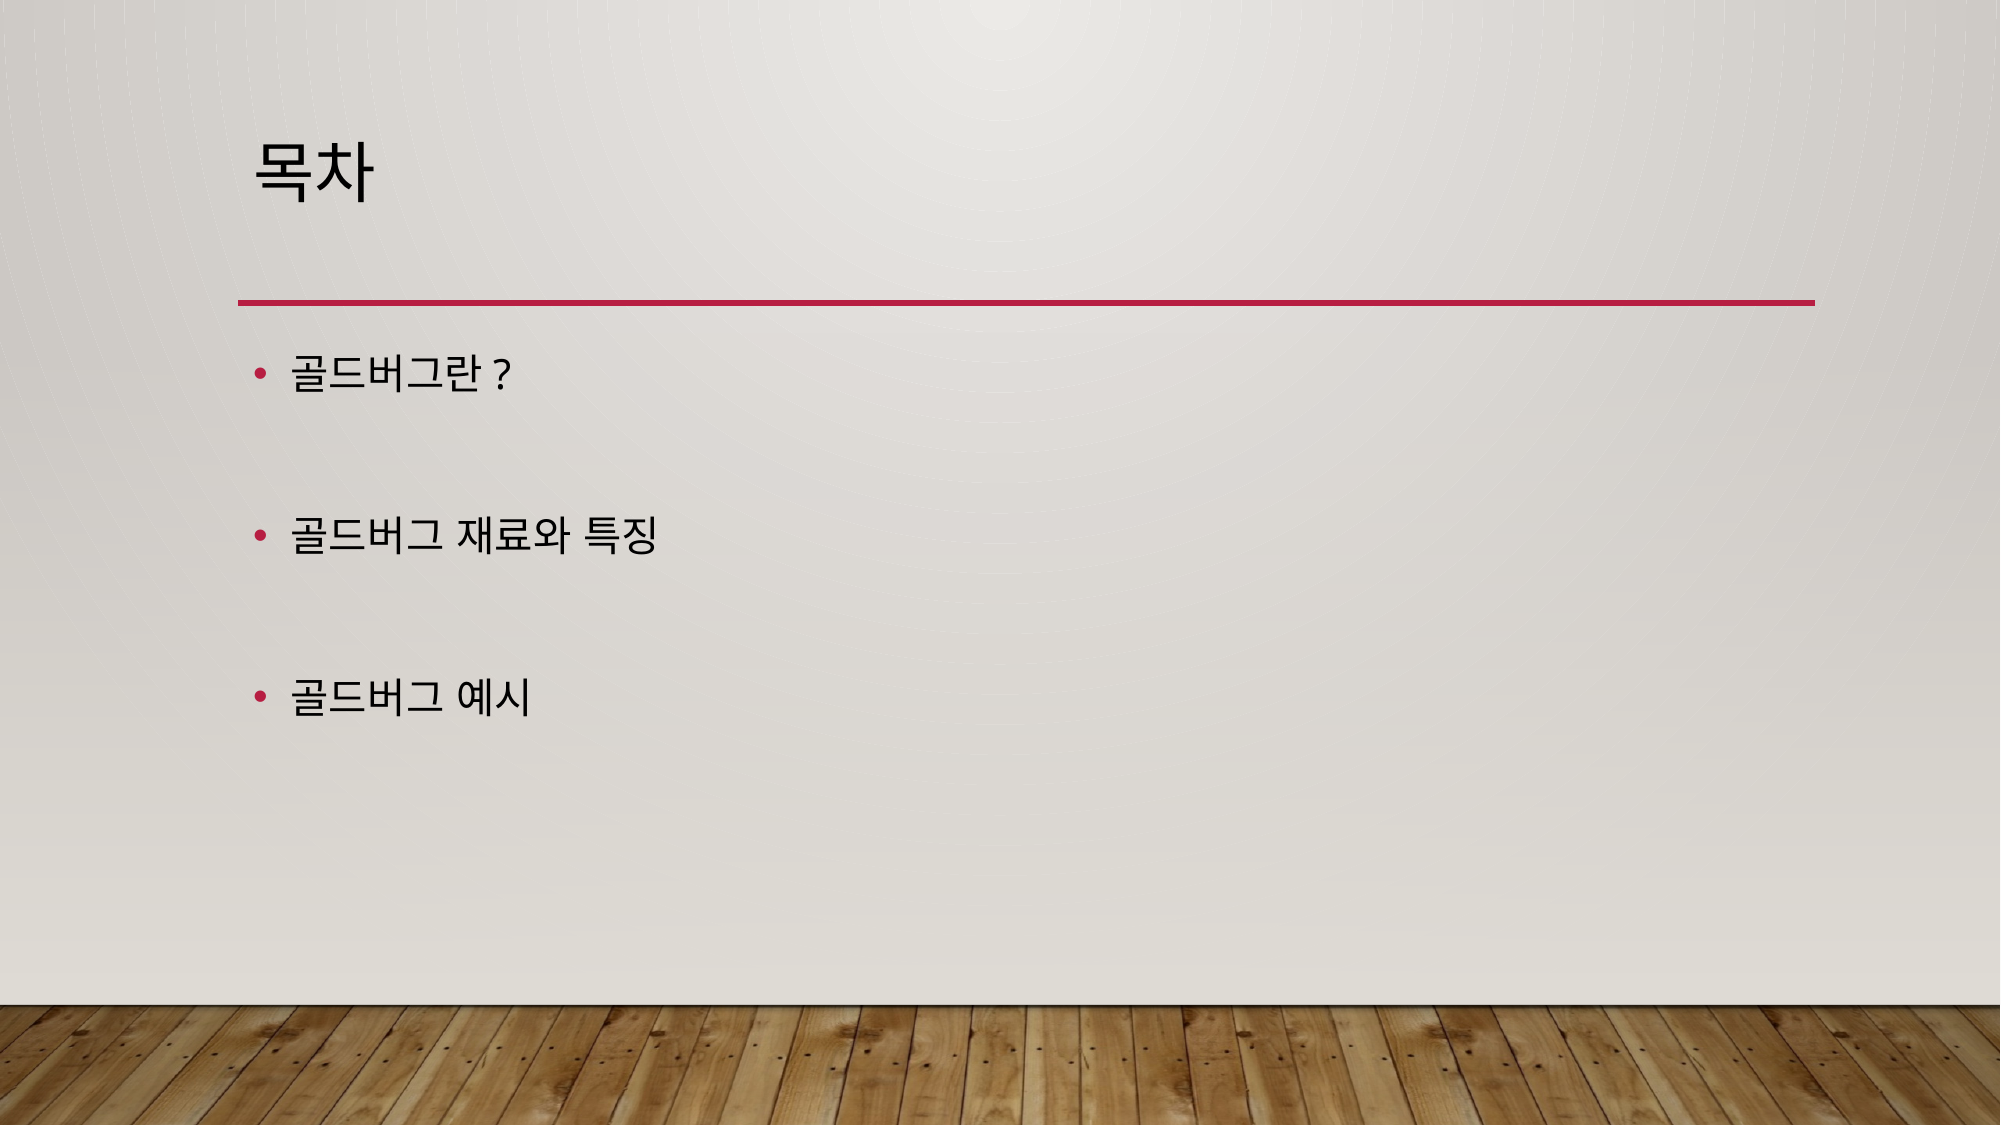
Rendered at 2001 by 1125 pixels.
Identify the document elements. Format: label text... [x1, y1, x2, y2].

picture [0, 1005, 2000, 1125]
title 목차 [238, 131, 1814, 305]
list 골드버그란? 골드버그 재료와 특징 골드버그 예시 [238, 330, 1814, 897]
